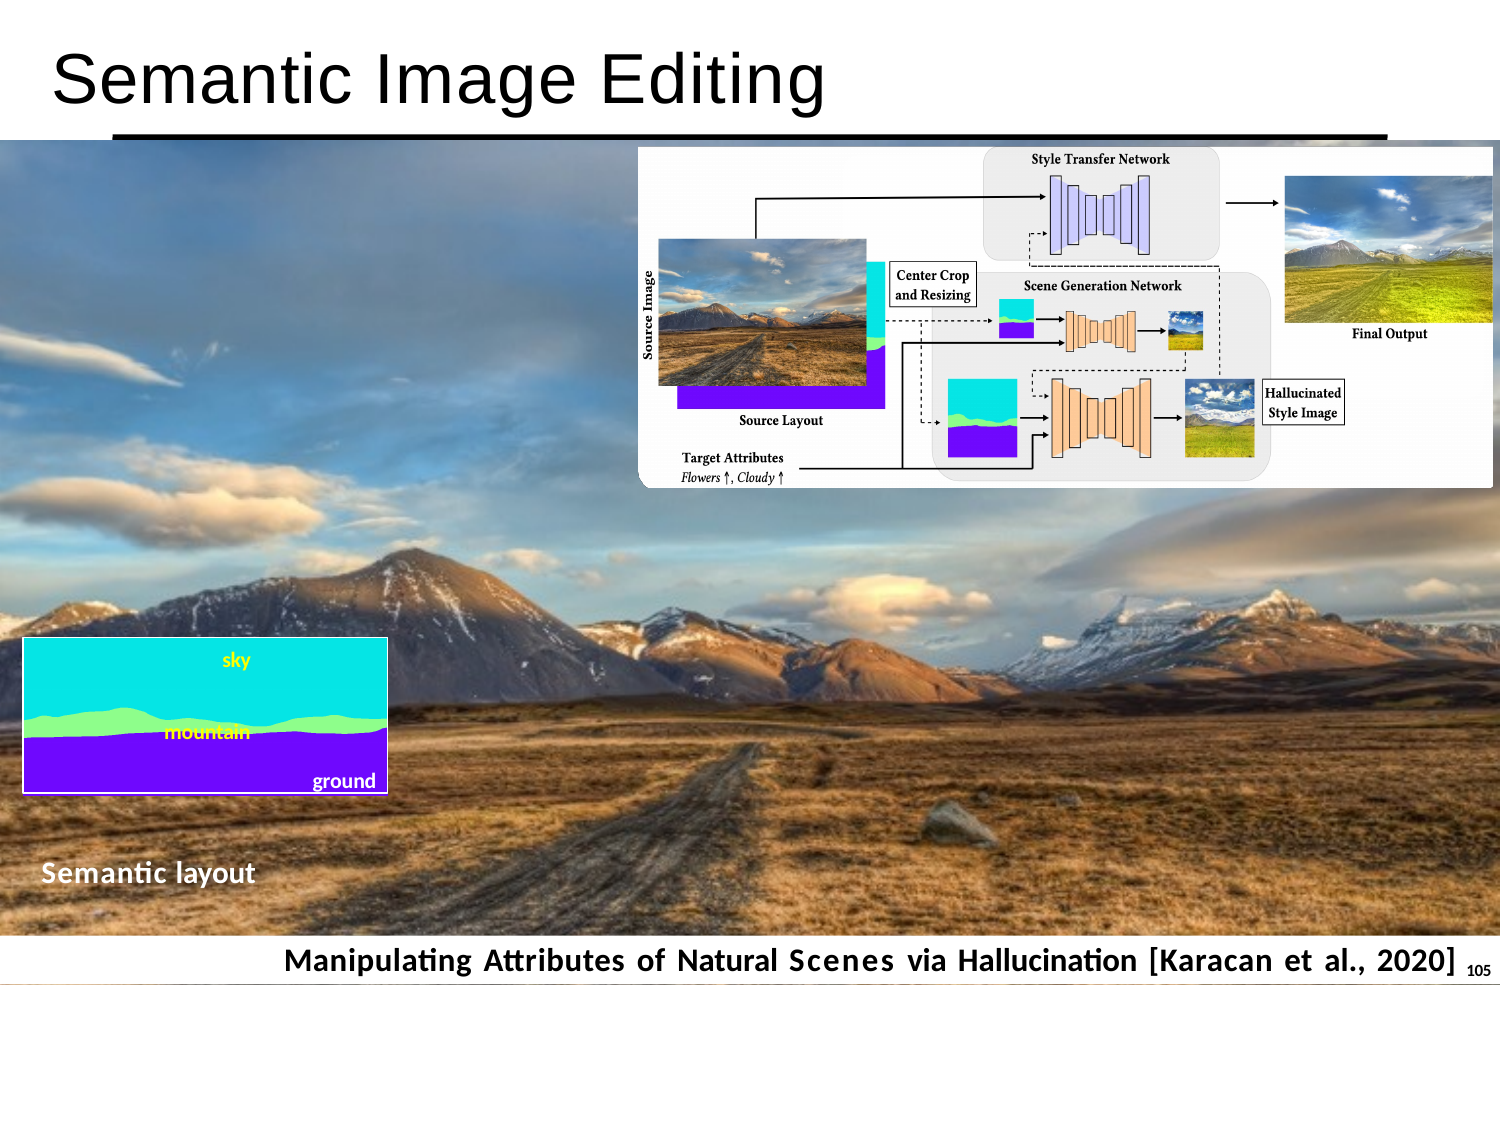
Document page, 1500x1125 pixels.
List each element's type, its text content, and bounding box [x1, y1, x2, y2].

picture [0, 140, 1500, 146]
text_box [0, 146, 1500, 985]
text_box Semantic Image Editing [50, 31, 982, 119]
